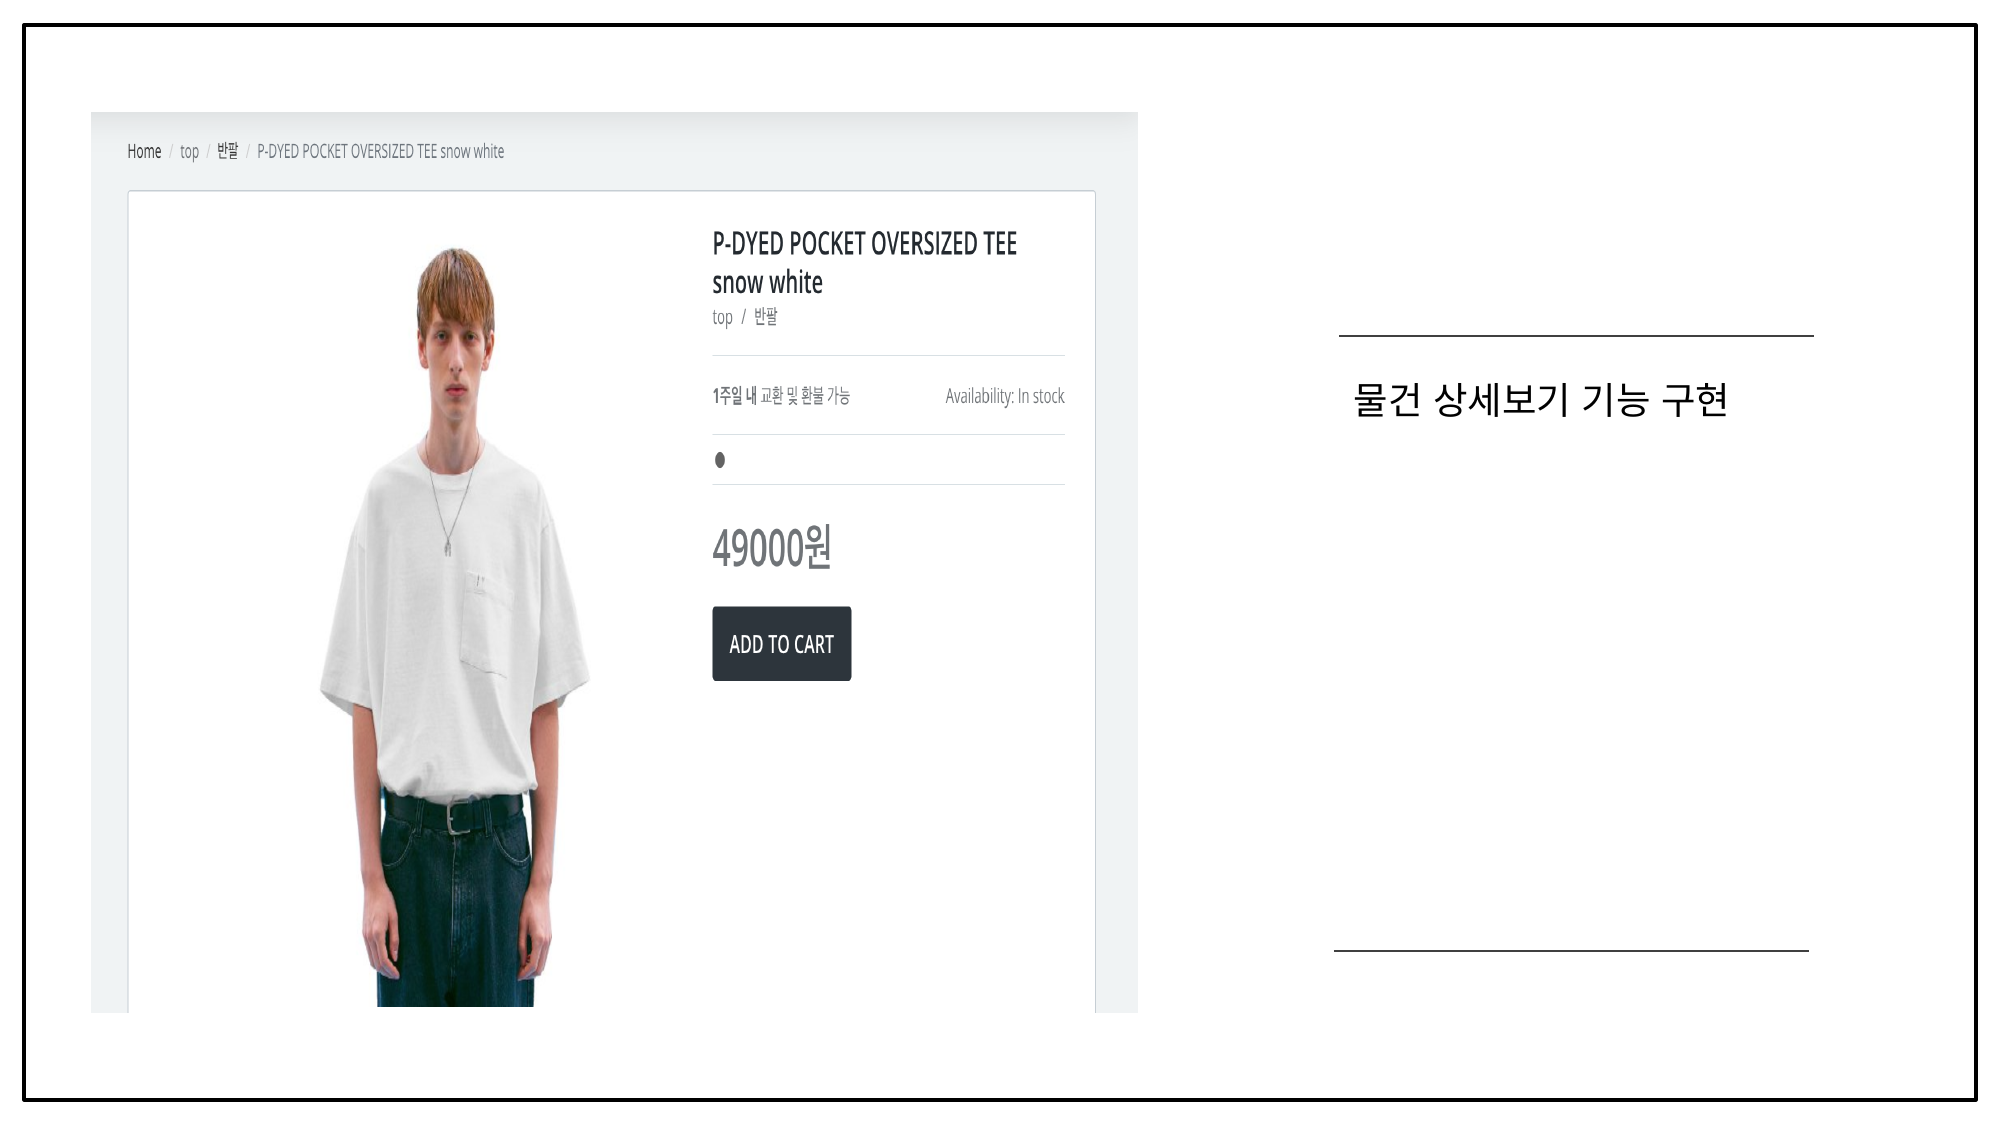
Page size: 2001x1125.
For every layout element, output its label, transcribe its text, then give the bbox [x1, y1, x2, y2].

text_box 물건 상세보기 기능 구현 [1339, 370, 1777, 430]
picture [91, 112, 1138, 1013]
